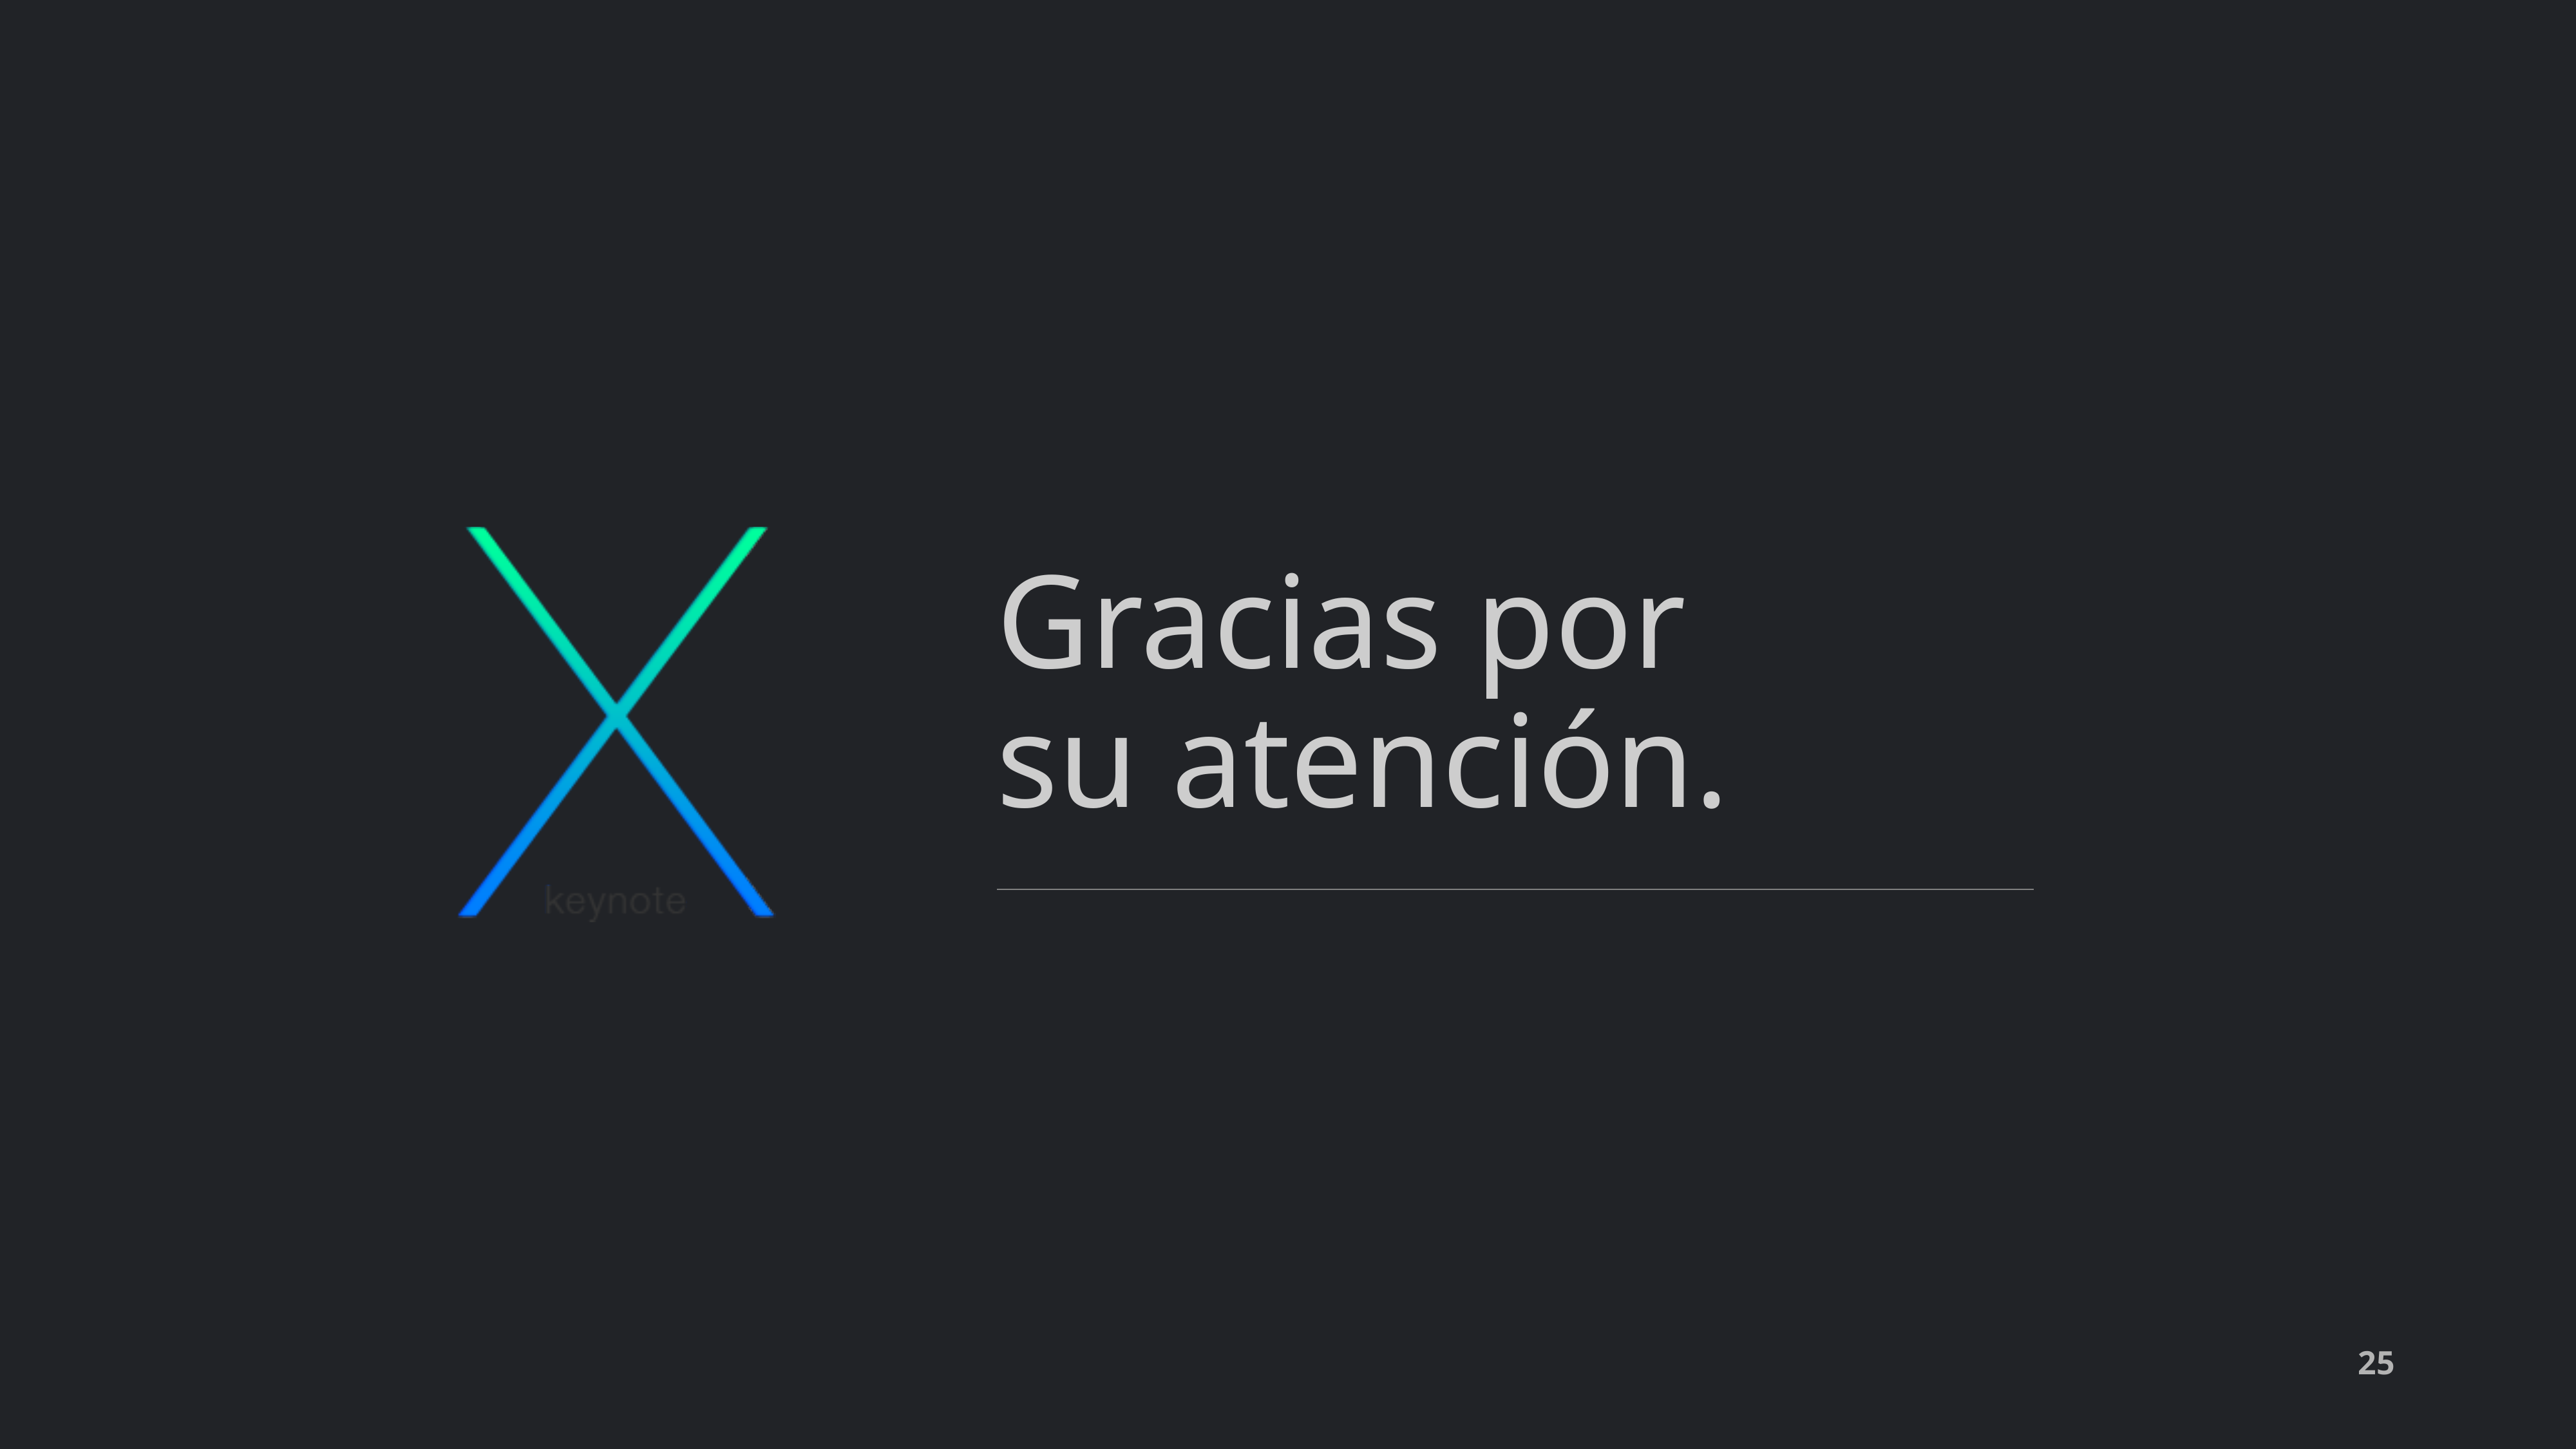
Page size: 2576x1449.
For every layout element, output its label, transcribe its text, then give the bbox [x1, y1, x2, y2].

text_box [457, 527, 2119, 922]
text_box 25 [2358, 1342, 2395, 1381]
